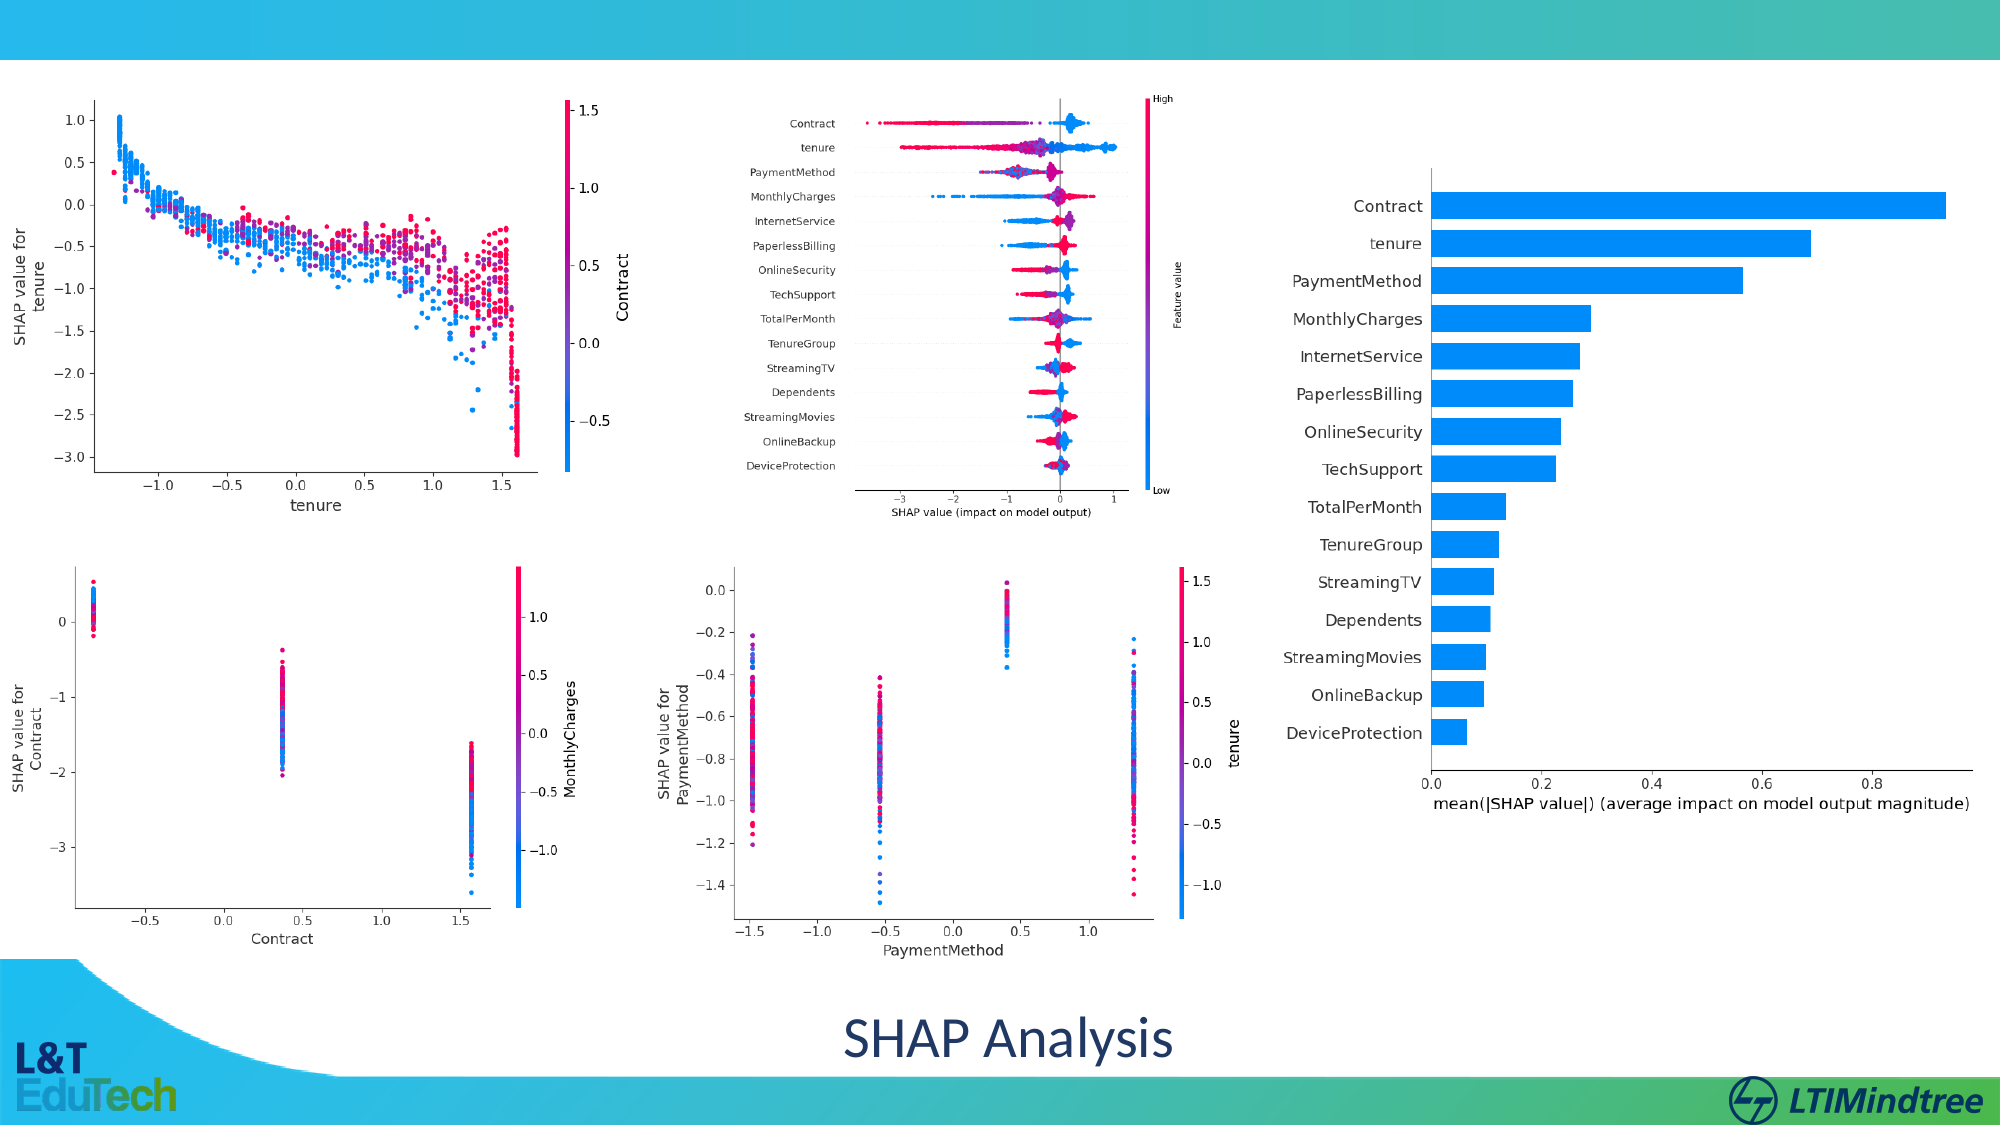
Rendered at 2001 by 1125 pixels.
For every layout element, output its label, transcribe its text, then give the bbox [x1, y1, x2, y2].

picture [734, 86, 1205, 527]
picture [0, 154, 2000, 1125]
text_box SHAP Analysis [829, 991, 1672, 1077]
picture [0, 86, 661, 527]
